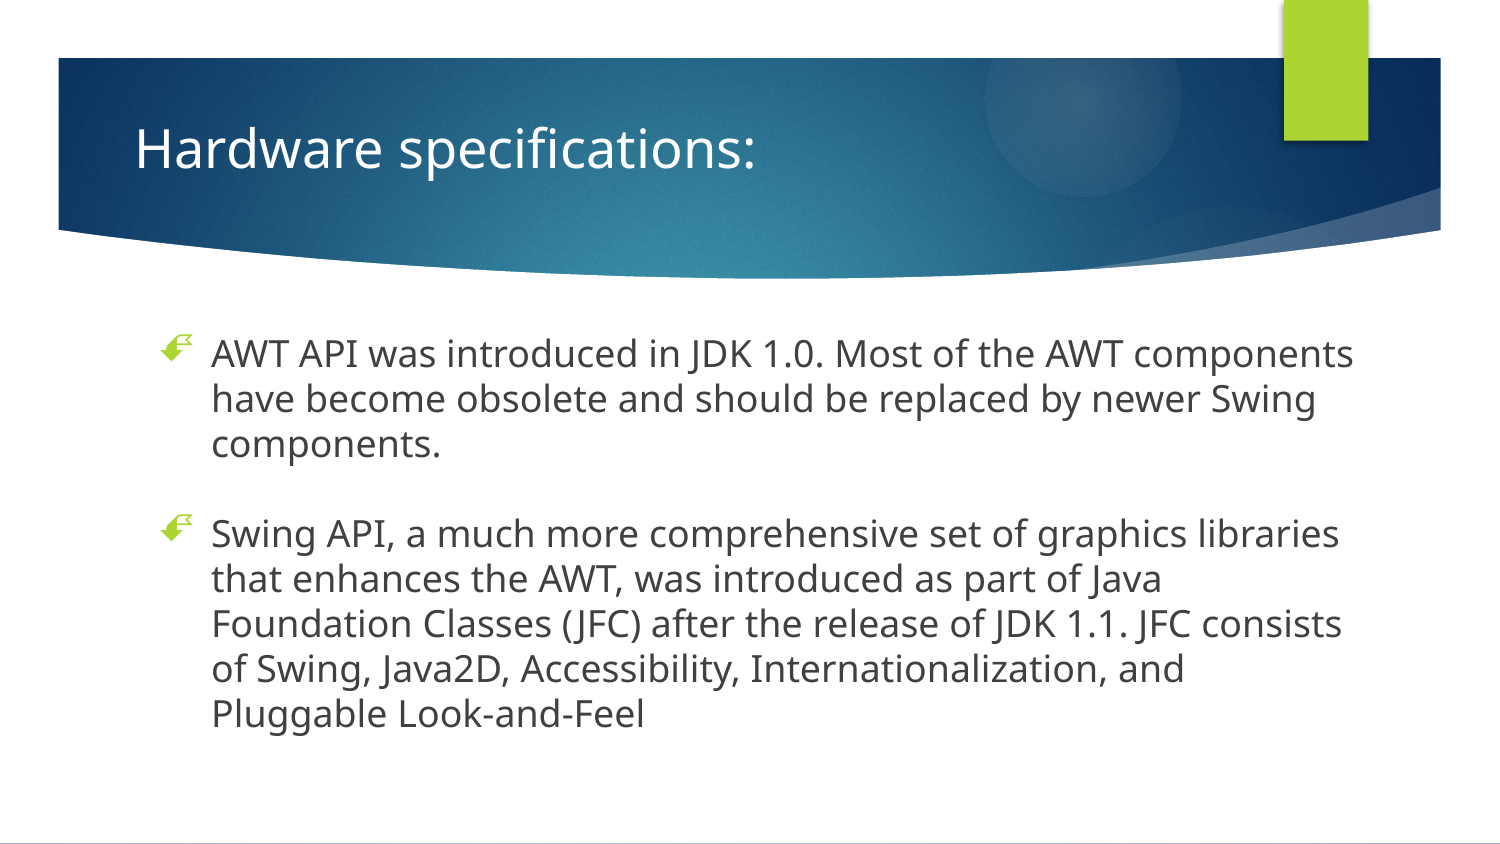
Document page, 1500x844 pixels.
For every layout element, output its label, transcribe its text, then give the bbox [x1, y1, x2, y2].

title Hardware specifications: [119, 99, 1381, 188]
list AWT API was introduced in JDK 1.0. Most of the AWT components have become obsolete and should be replaced by newer Swing components. Swing API, a much more comprehensive set of graphics libraries that enhances the AWT, was introduced as part of Java Foundation Classes (JFC) after the release of JDK 1.1. JFC consists of Swing, Java2D, Accessibility, Internationalization, and Pluggable Look-and-Feel [121, 270, 1383, 844]
